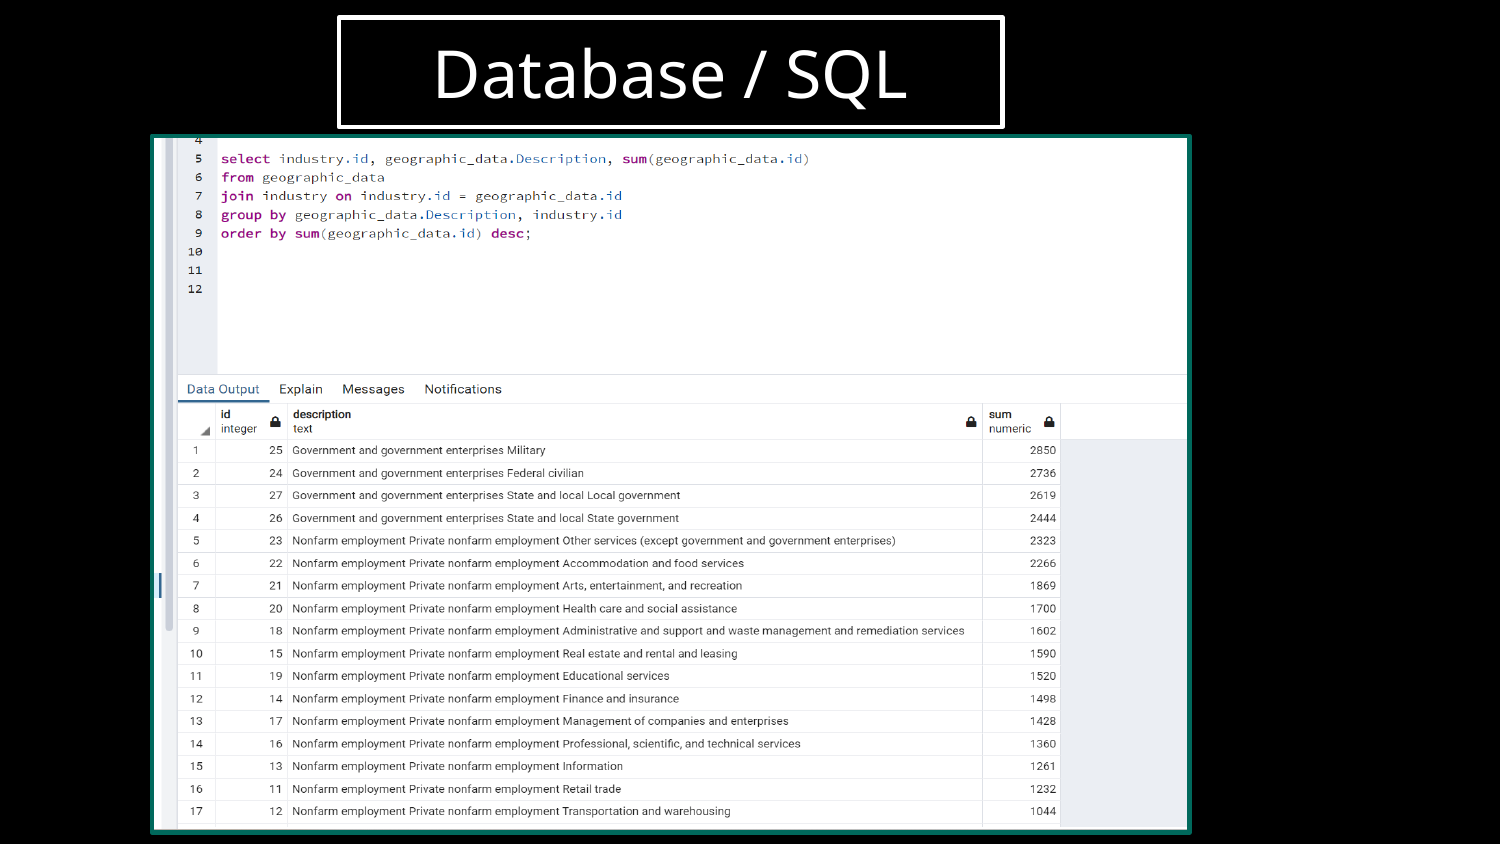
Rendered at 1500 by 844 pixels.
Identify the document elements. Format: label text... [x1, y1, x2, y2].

picture [154, 137, 1188, 831]
title Database / SQL [338, 17, 1003, 127]
